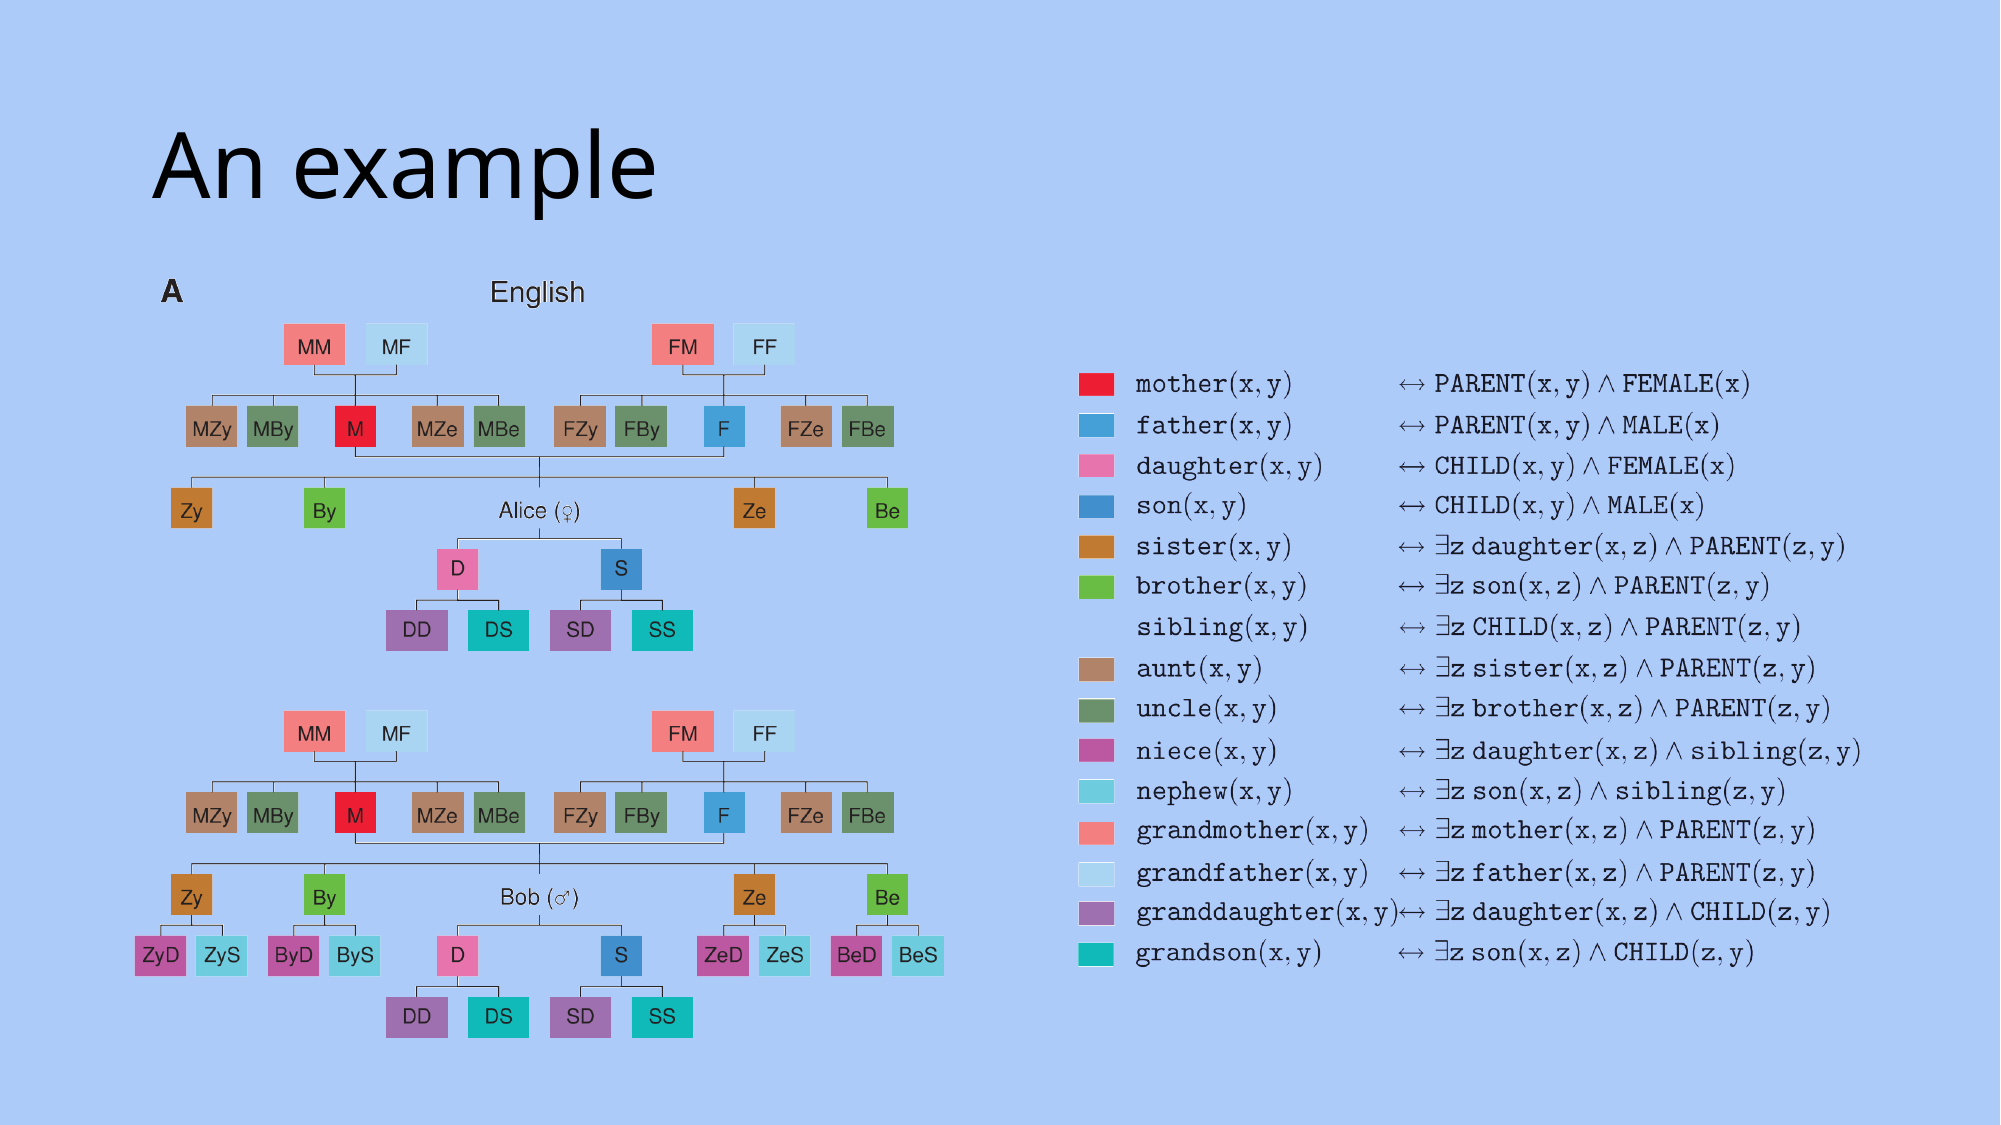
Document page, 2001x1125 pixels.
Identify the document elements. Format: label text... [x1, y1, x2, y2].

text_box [1064, 351, 1881, 990]
title An example [137, 59, 1863, 278]
picture [82, 256, 973, 1057]
